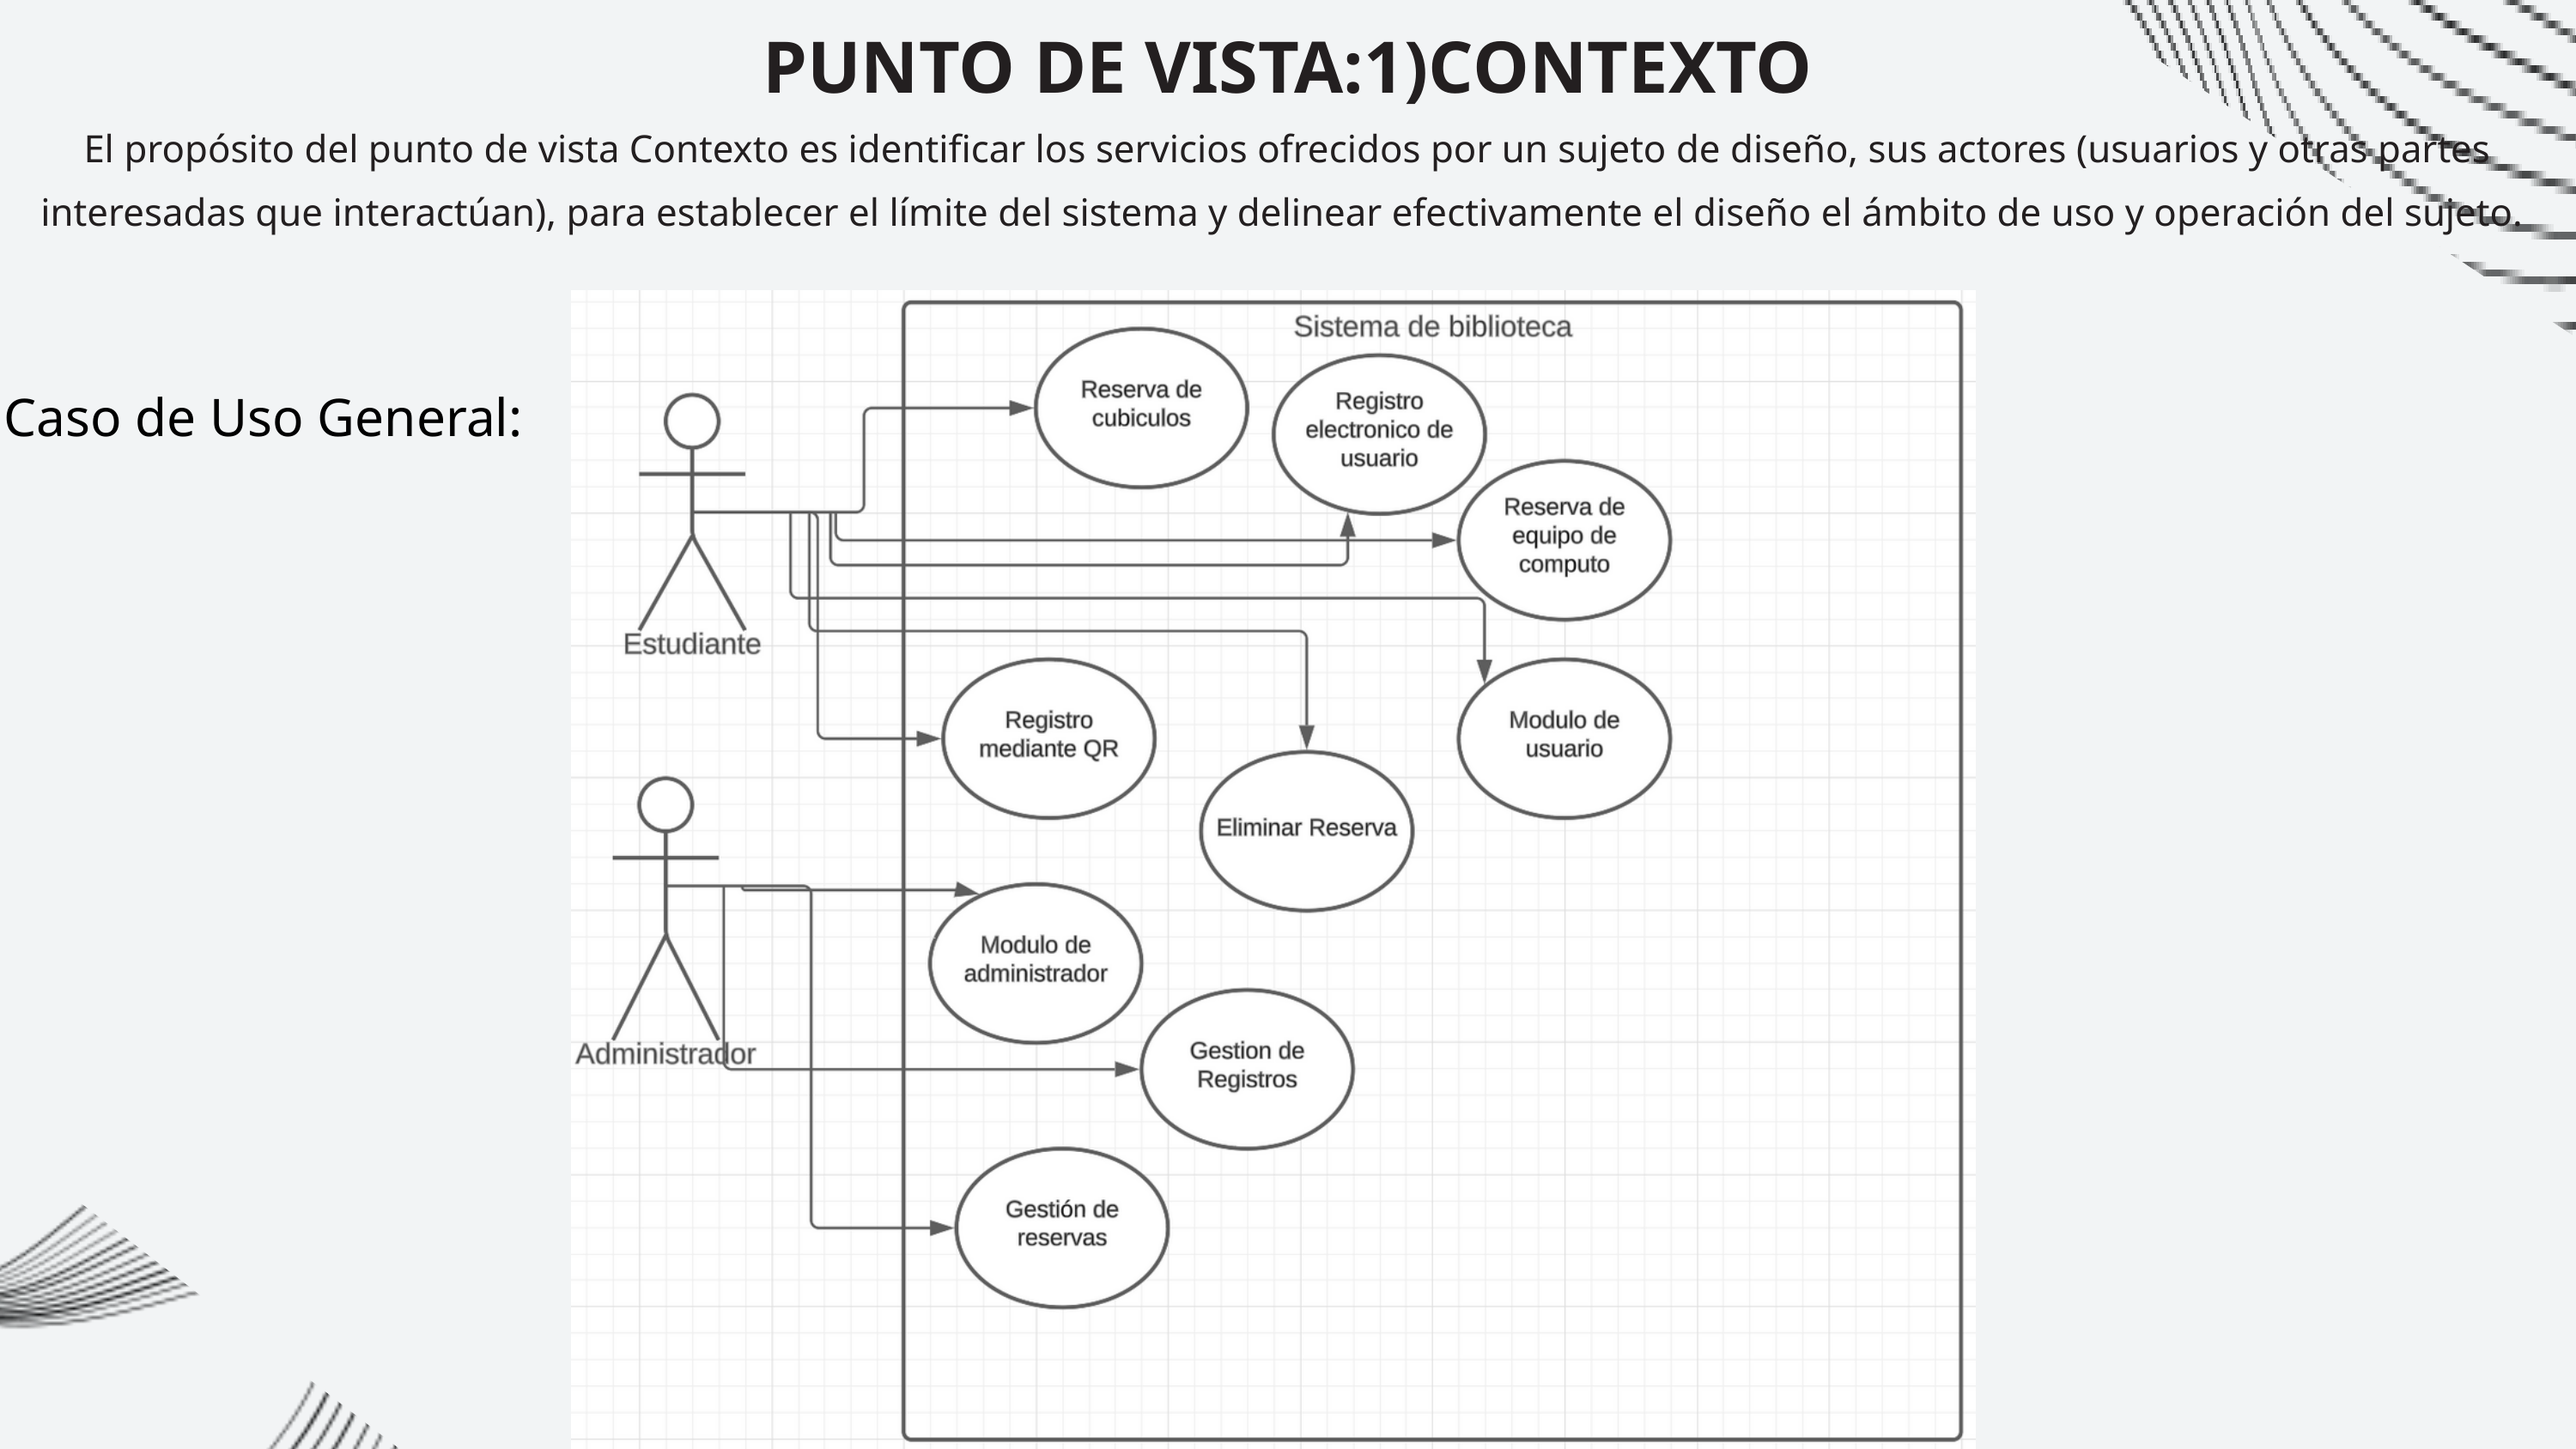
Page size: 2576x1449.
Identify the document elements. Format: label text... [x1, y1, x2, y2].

text_box Caso de Uso General: [0, 360, 527, 447]
text_box [2419, 233, 2576, 338]
text_box [0, 1140, 400, 1449]
text_box [571, 290, 1976, 1449]
text_box El propósito del punto de vista Contexto es identificar los servicios ofrecidos por un sujeto de diseño, sus actores (usuarios y otras partes interesadas que interactúan), para establecer el límite del sistema y delinear efectivamente el diseño el ámbito de uso y operación del sujeto. [0, 106, 2576, 233]
text_box PUNTO DE VISTA:1)CONTEXTO [595, 0, 1981, 106]
text_box [2068, 0, 2576, 106]
